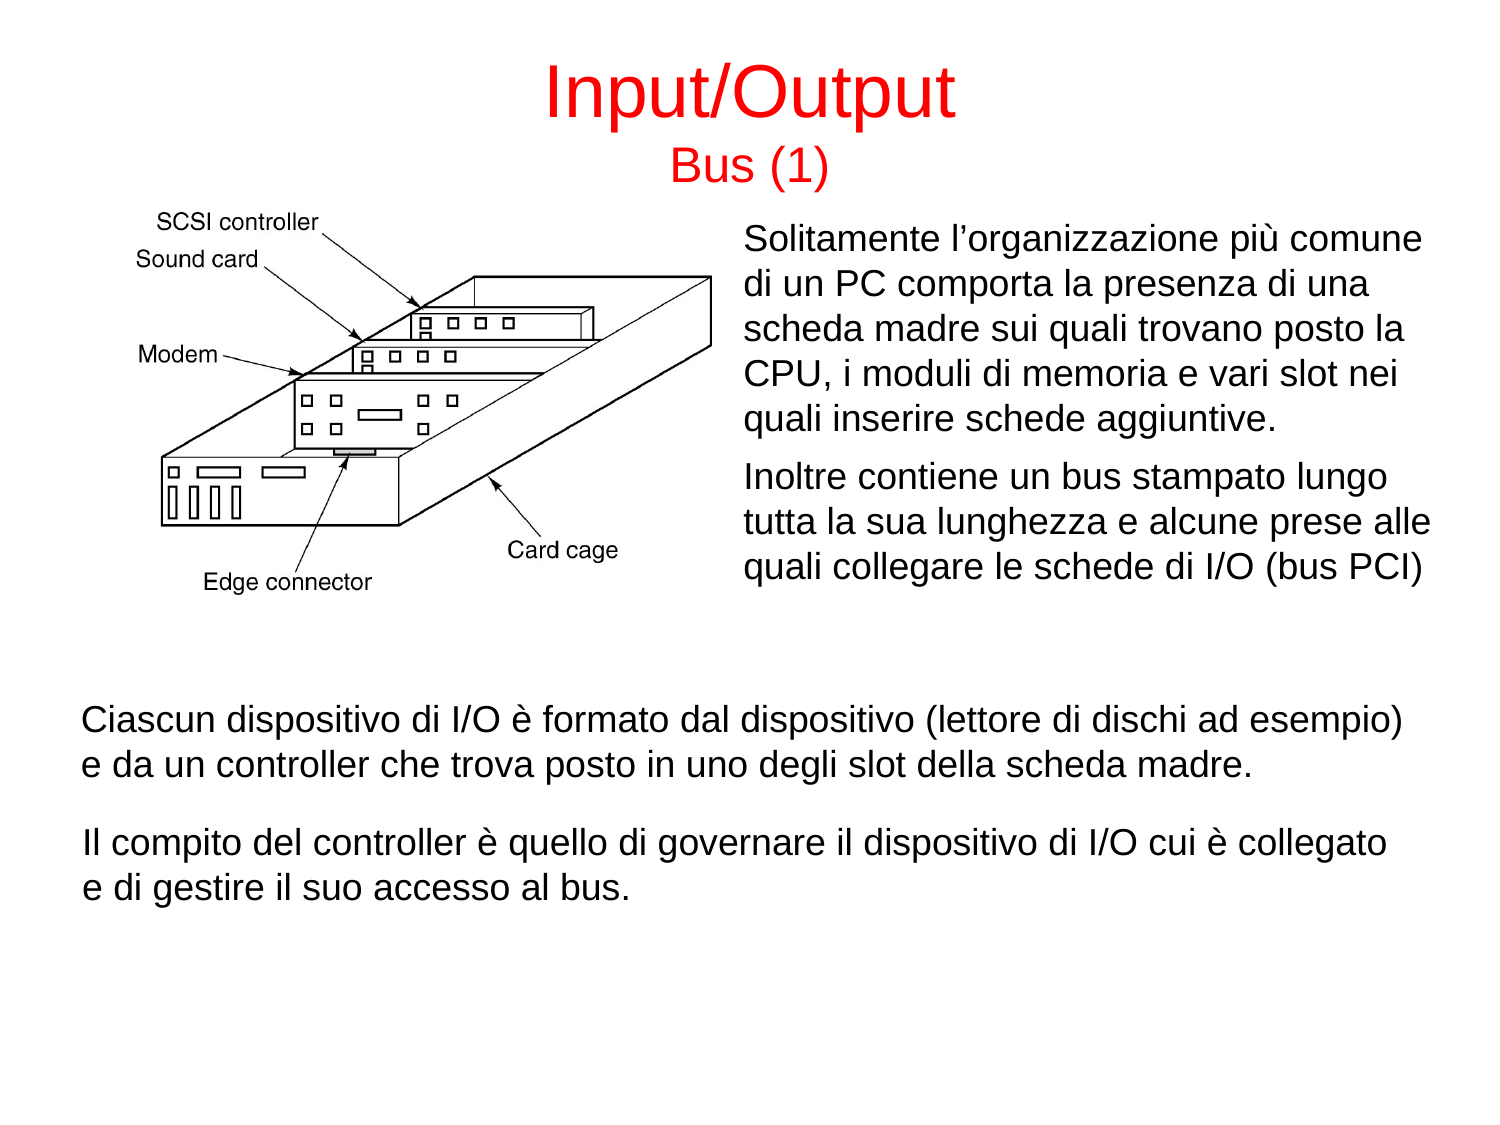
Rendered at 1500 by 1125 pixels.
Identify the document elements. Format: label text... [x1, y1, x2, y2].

picture [134, 207, 712, 595]
title Input/Output Bus (1) [0, 0, 1500, 235]
text_box Ciascun dispositivo di I/O è formato dal dispositivo (lettore di dischi ad esempio) e da un controller che trova posto in uno degli slot della scheda madre. [66, 687, 1432, 793]
text_box Solitamente l’organizzazione più comune di un PC comporta la presenza di una scheda madre sui quali trovano posto la CPU, i moduli di memoria e vari slot nei quali inserire schede aggiuntive. Inoltre contiene un bus stampato lungo tutta la sua lunghezza e alcune prese alle quali collegare le schede di I/O (bus PCI) [728, 235, 1450, 594]
text_box Il compito del controller è quello di governare il dispositivo di I/O cui è collegato e di gestire il suo accesso al bus. [67, 810, 1433, 916]
